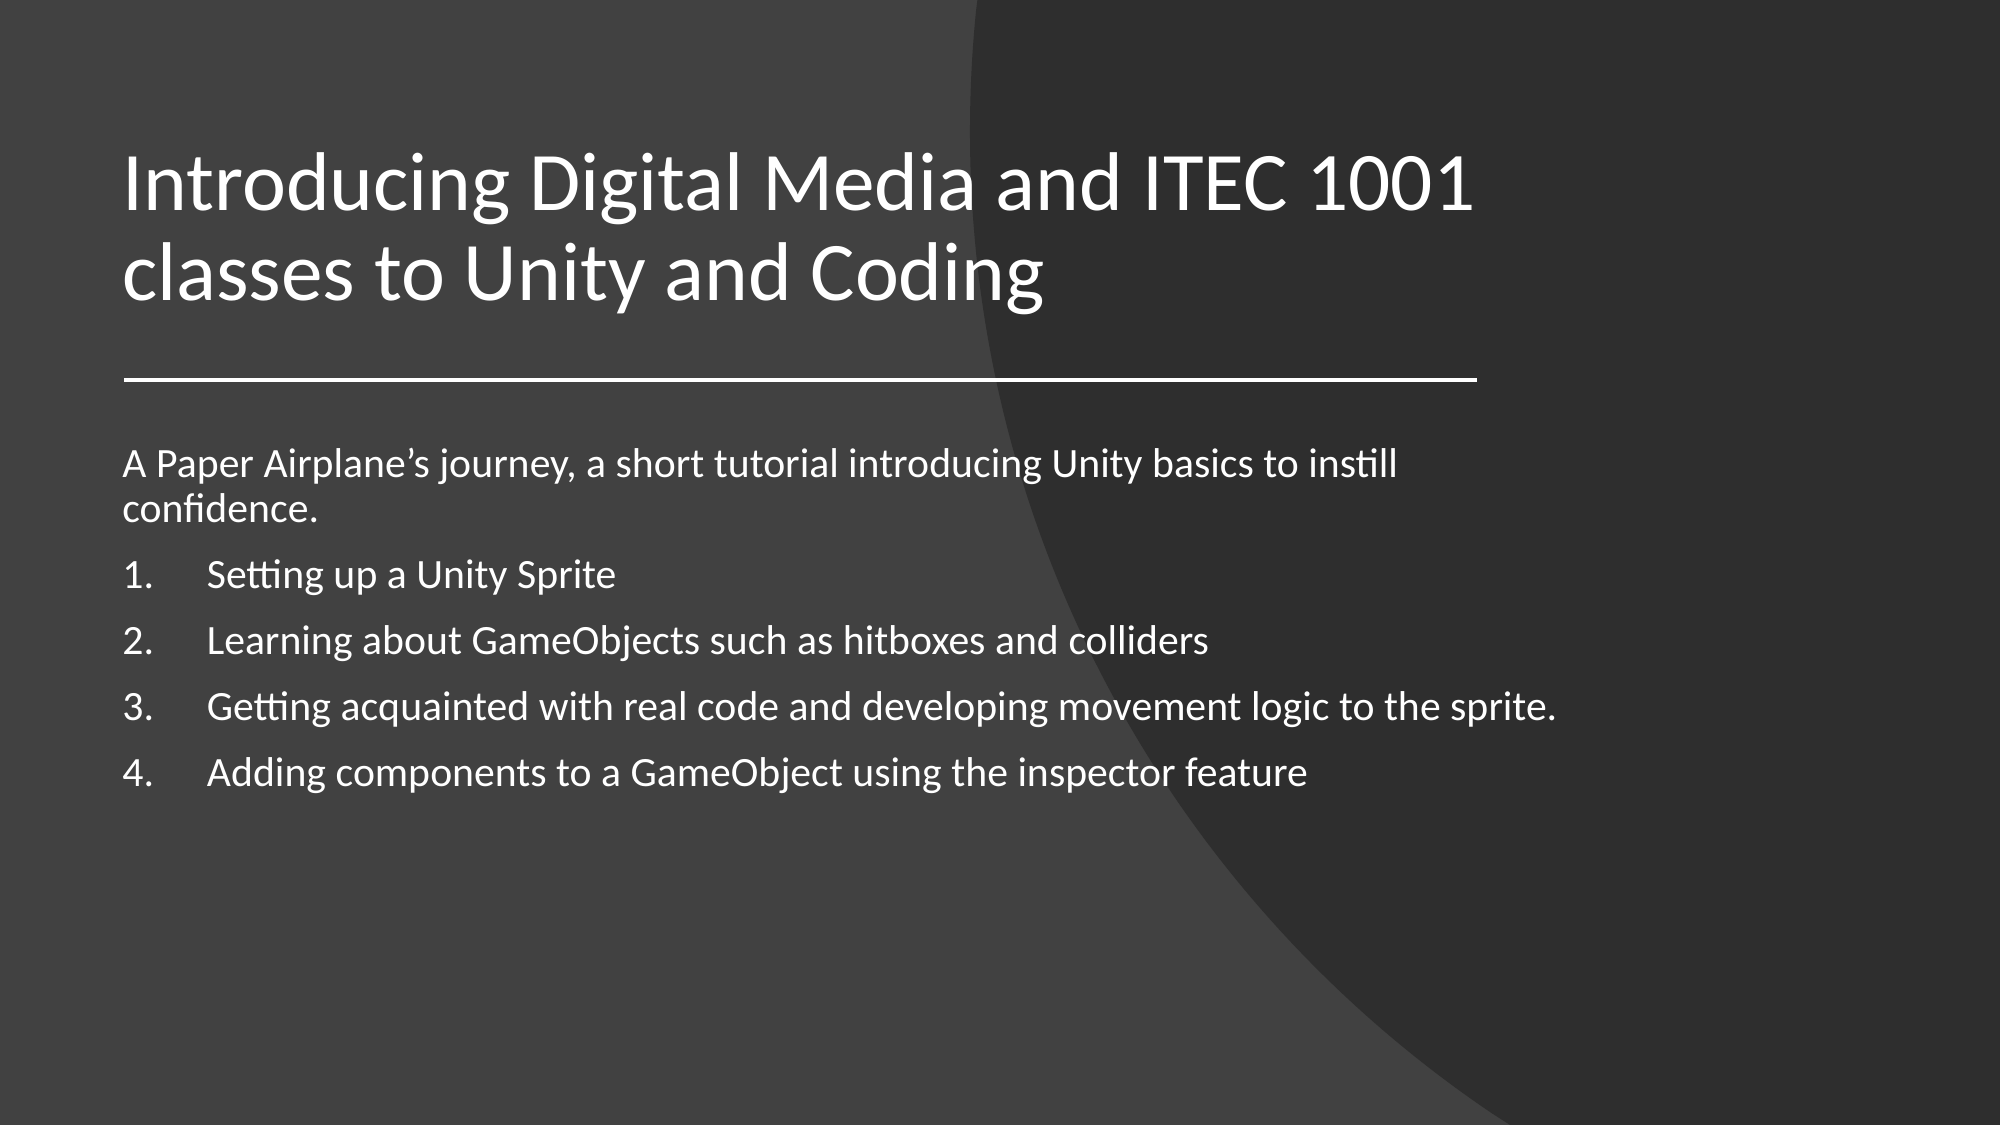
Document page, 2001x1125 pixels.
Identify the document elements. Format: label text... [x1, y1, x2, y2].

title Introducing Digital Media and ITEC 1001 classes to Unity and Coding [107, 59, 1586, 327]
text_box [972, 0, 2000, 1125]
list A Paper Airplane’s journey, a short tutorial introducing Unity basics to instill confidence. Setting up a Unity Sprite Learning about GameObjects such as hitboxes and colliders Getting acquainted with real code and developing movement logic to the sprite. Adding components to a GameObject using the inspector feature [107, 433, 1586, 980]
